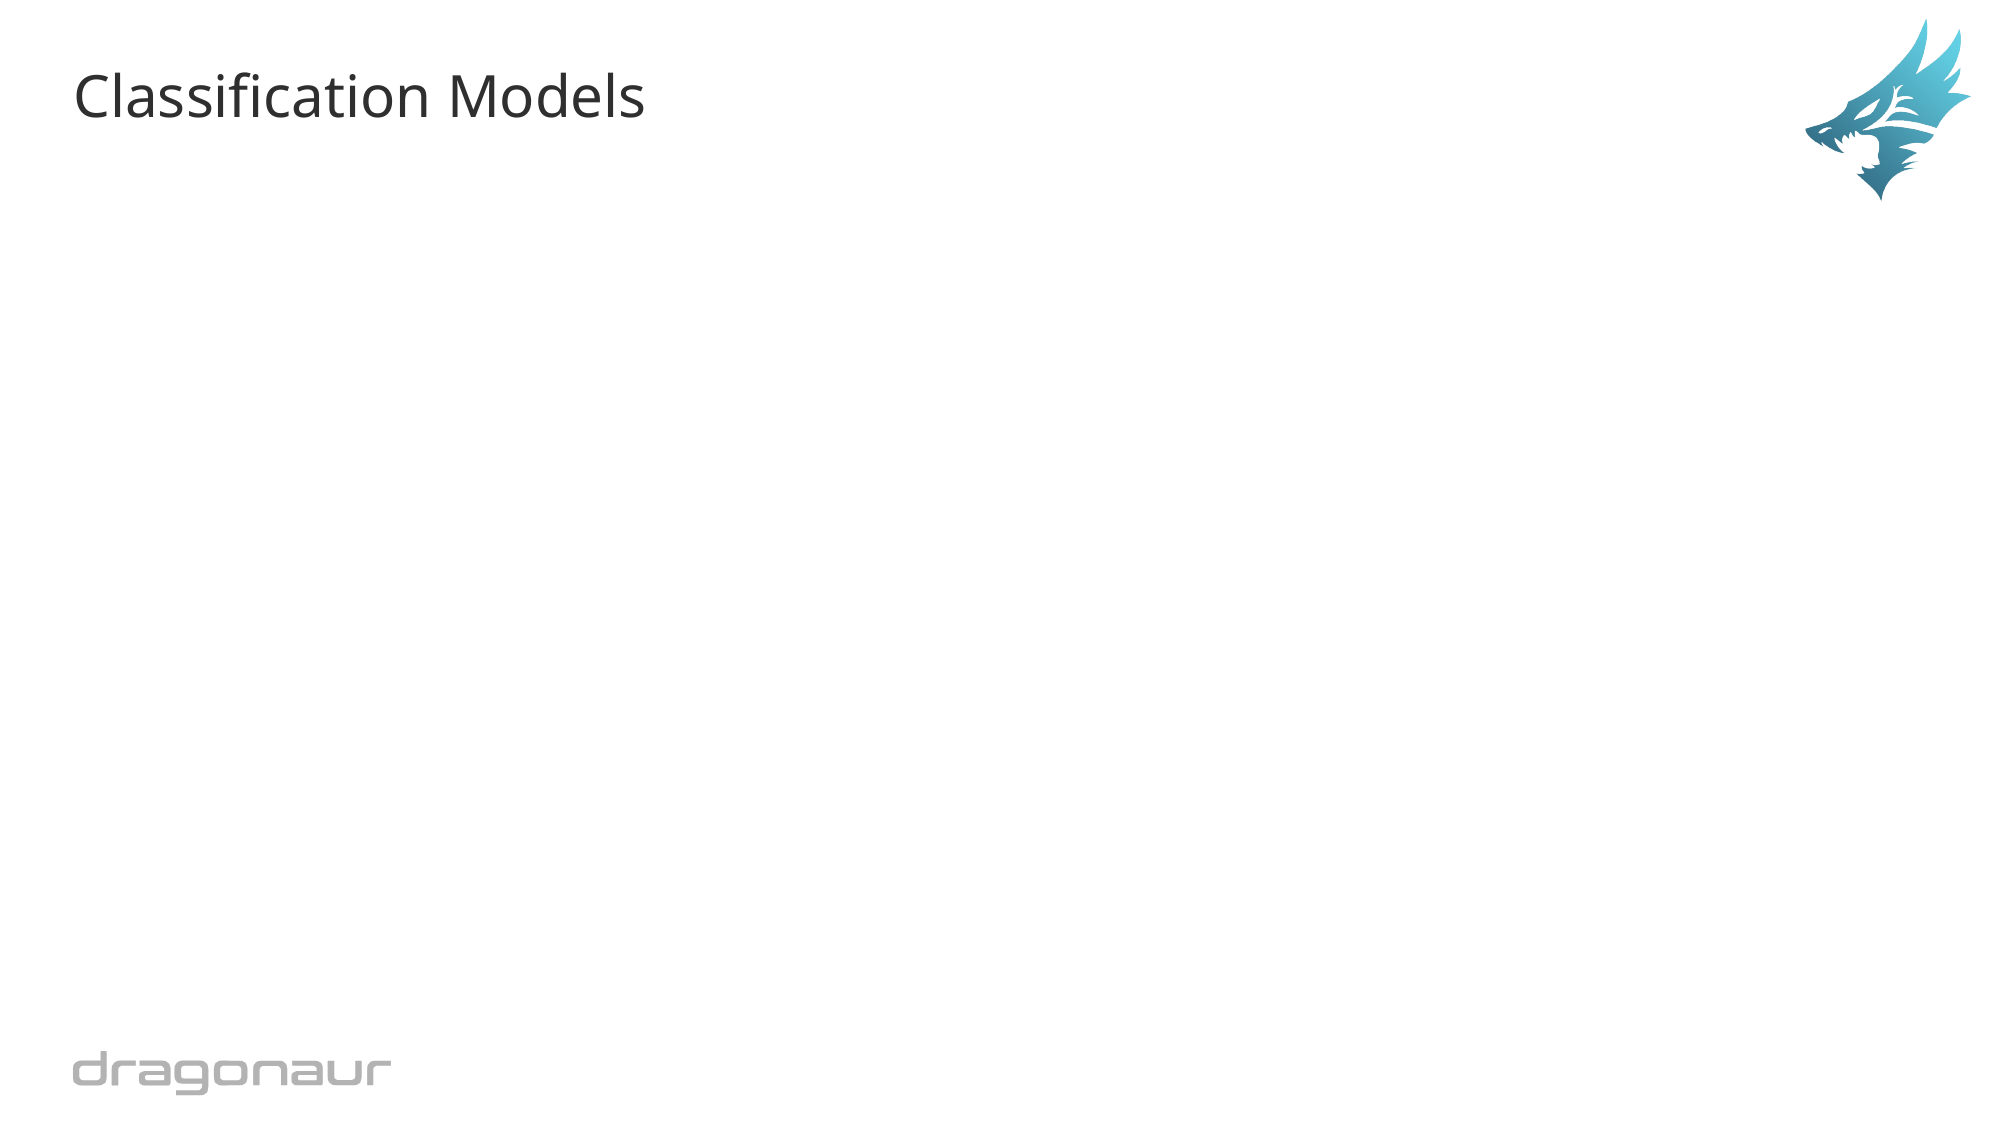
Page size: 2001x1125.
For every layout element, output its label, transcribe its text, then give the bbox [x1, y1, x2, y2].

picture [1796, 18, 1981, 202]
title Classification Models [58, 59, 1947, 160]
